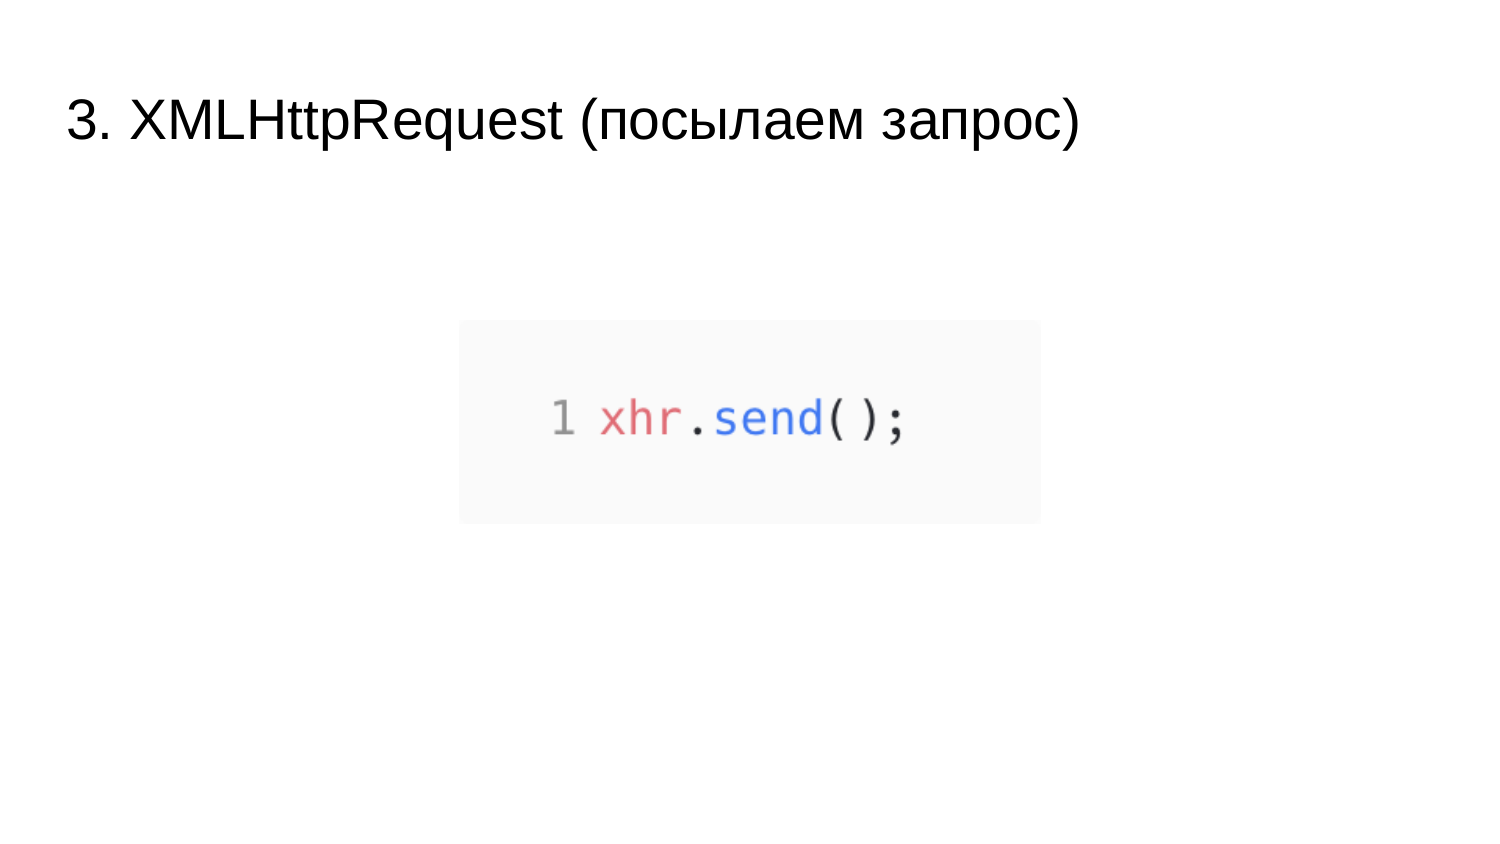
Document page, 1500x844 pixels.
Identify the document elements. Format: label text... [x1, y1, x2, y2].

picture [459, 319, 1041, 524]
title 3. XMLHttpRequest (посылаем запрос) [51, 72, 1449, 167]
